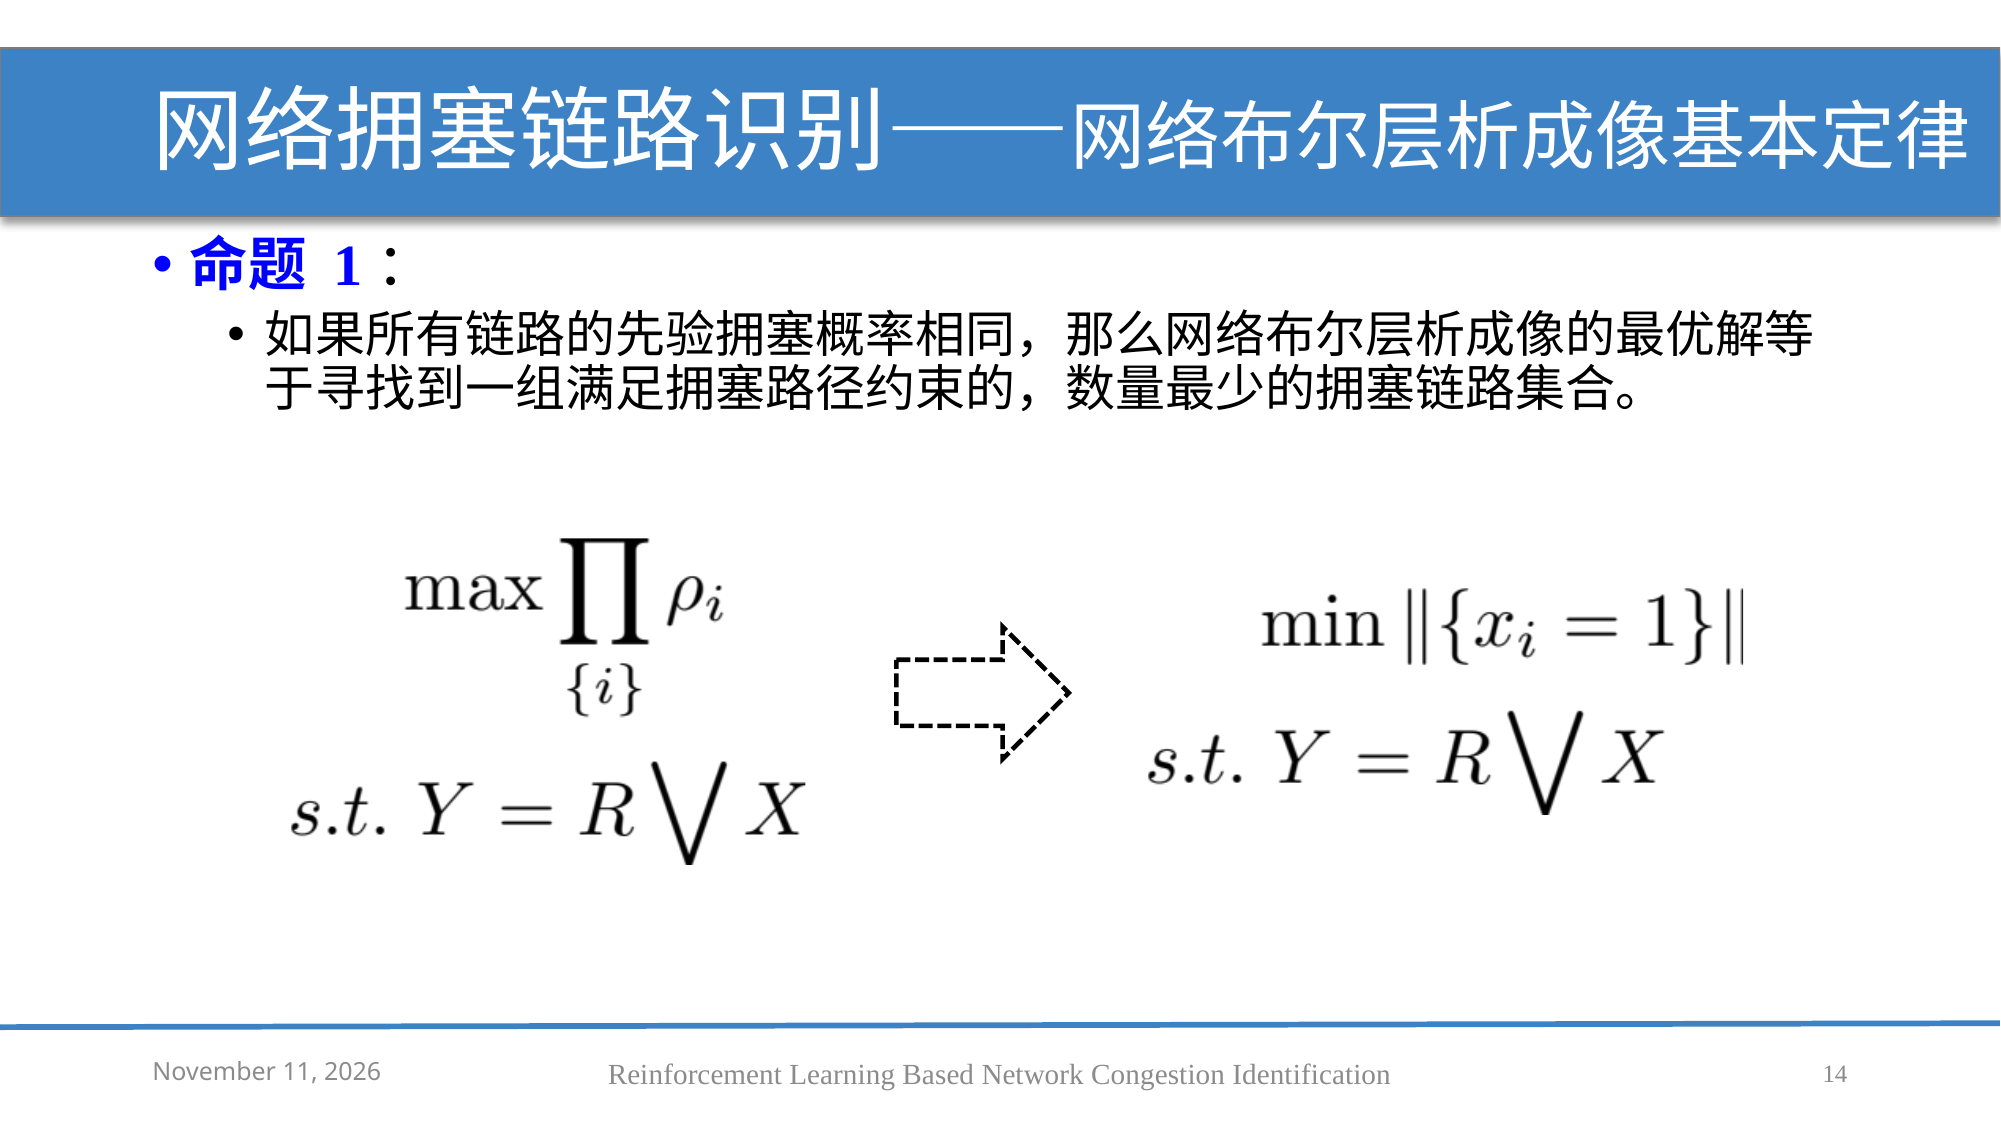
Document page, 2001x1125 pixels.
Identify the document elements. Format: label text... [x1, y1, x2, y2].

title 网络拥塞链路识别——网络布尔层析成像基本定律 [137, 59, 2000, 209]
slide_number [137, 1042, 587, 1103]
picture [1147, 587, 1744, 815]
list 命题 1： 如果所有链路的先验拥塞概率相同，那么网络布尔层析成像的最优解等于寻找到一组满足拥塞路径约束的，数量最少的拥塞链路集合。 [137, 228, 1863, 1014]
text_box [895, 626, 1071, 762]
footer Reinforcement Learning Based Network Congestion Identification [587, 1042, 1412, 1103]
slide_number 14 [1412, 1042, 1863, 1103]
picture [290, 537, 806, 865]
